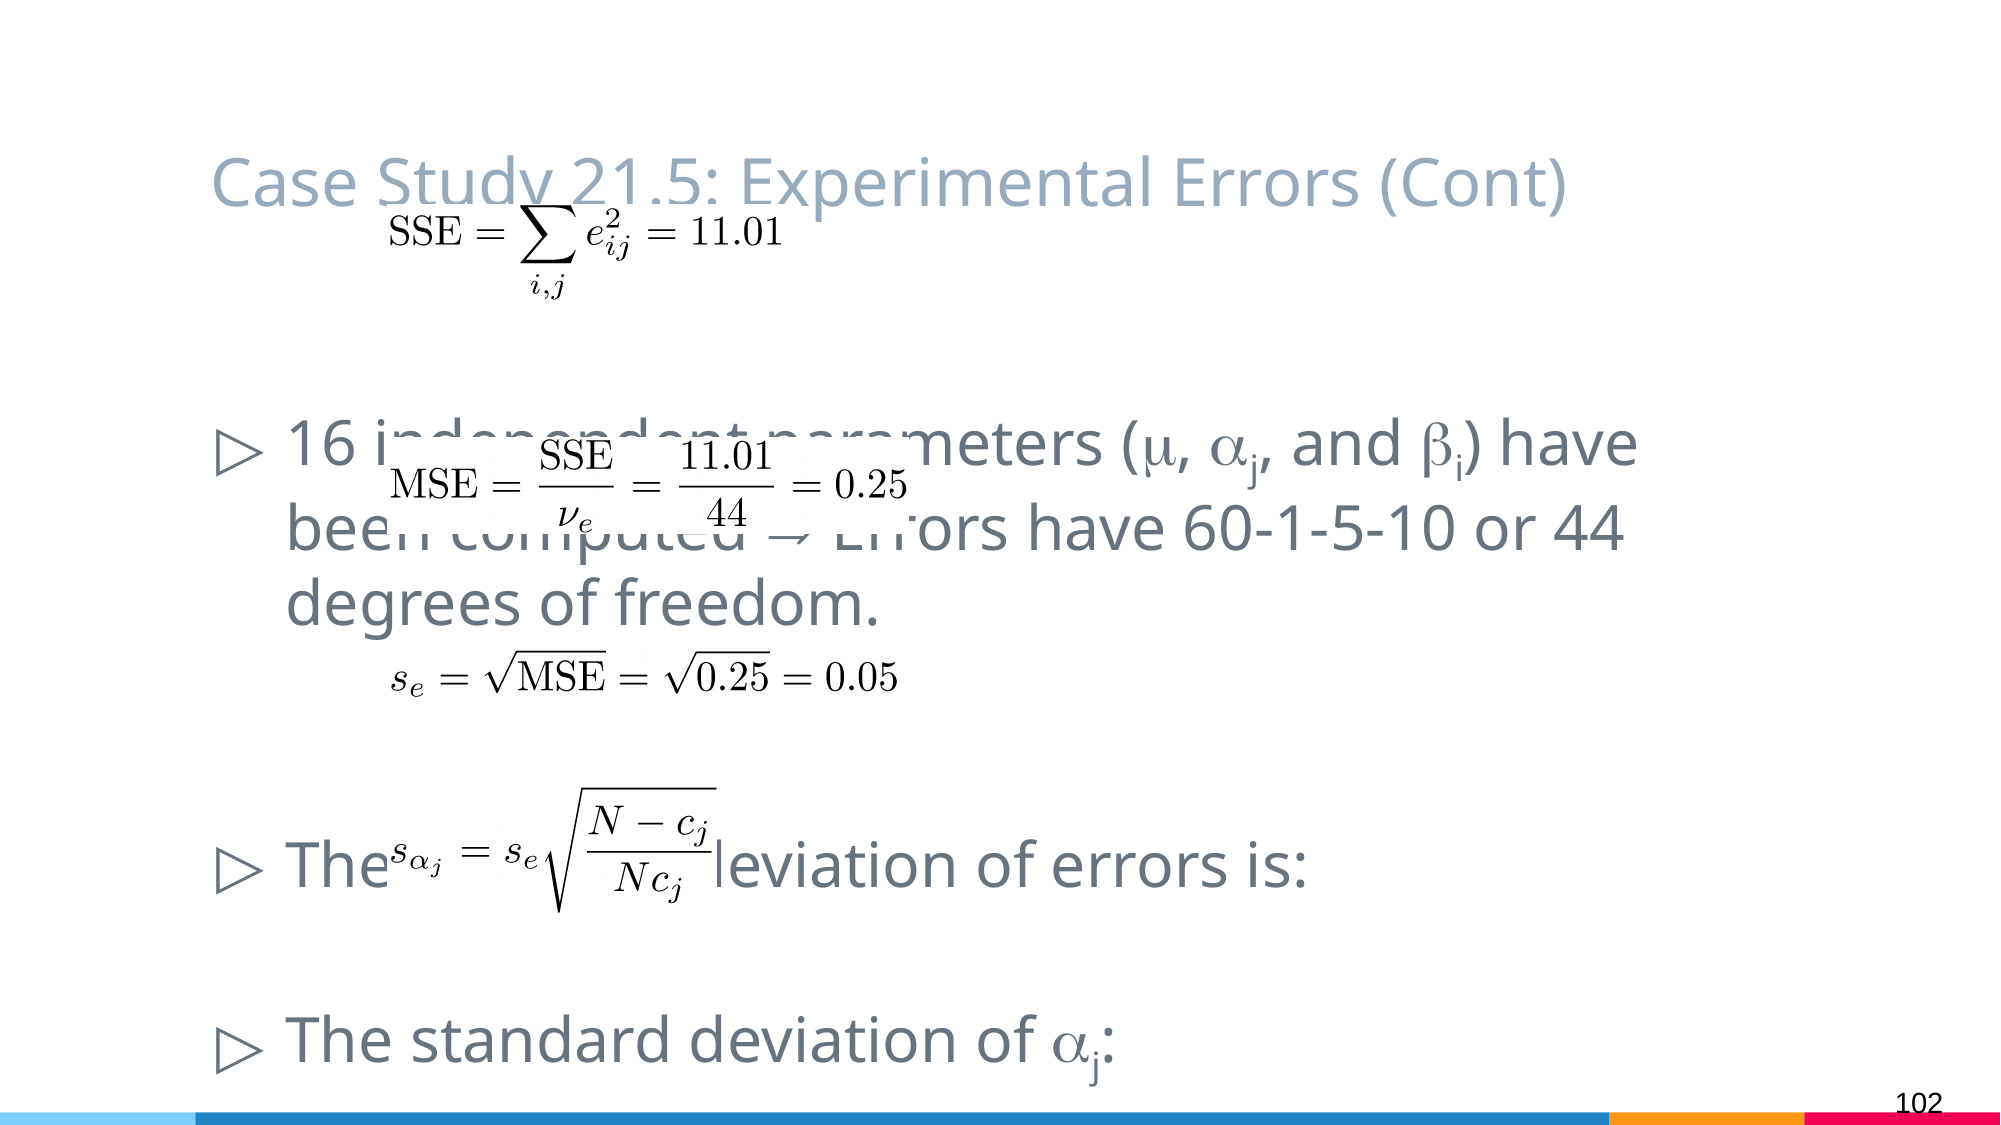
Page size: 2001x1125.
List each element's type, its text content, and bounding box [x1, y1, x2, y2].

list 16 independent parameters (m, aj, and bi) have been computed  Errors have 60-1-5-10 or 44 degrees of freedom. The standard deviation of errors is: The standard deviation of aj: cj = number of observations in column cj. [195, 300, 1780, 1078]
picture [387, 787, 717, 917]
picture [387, 649, 901, 701]
picture [387, 437, 909, 534]
title Case Study 21.5: Experimental Errors (Cont) [195, 47, 1802, 236]
picture [387, 203, 784, 301]
